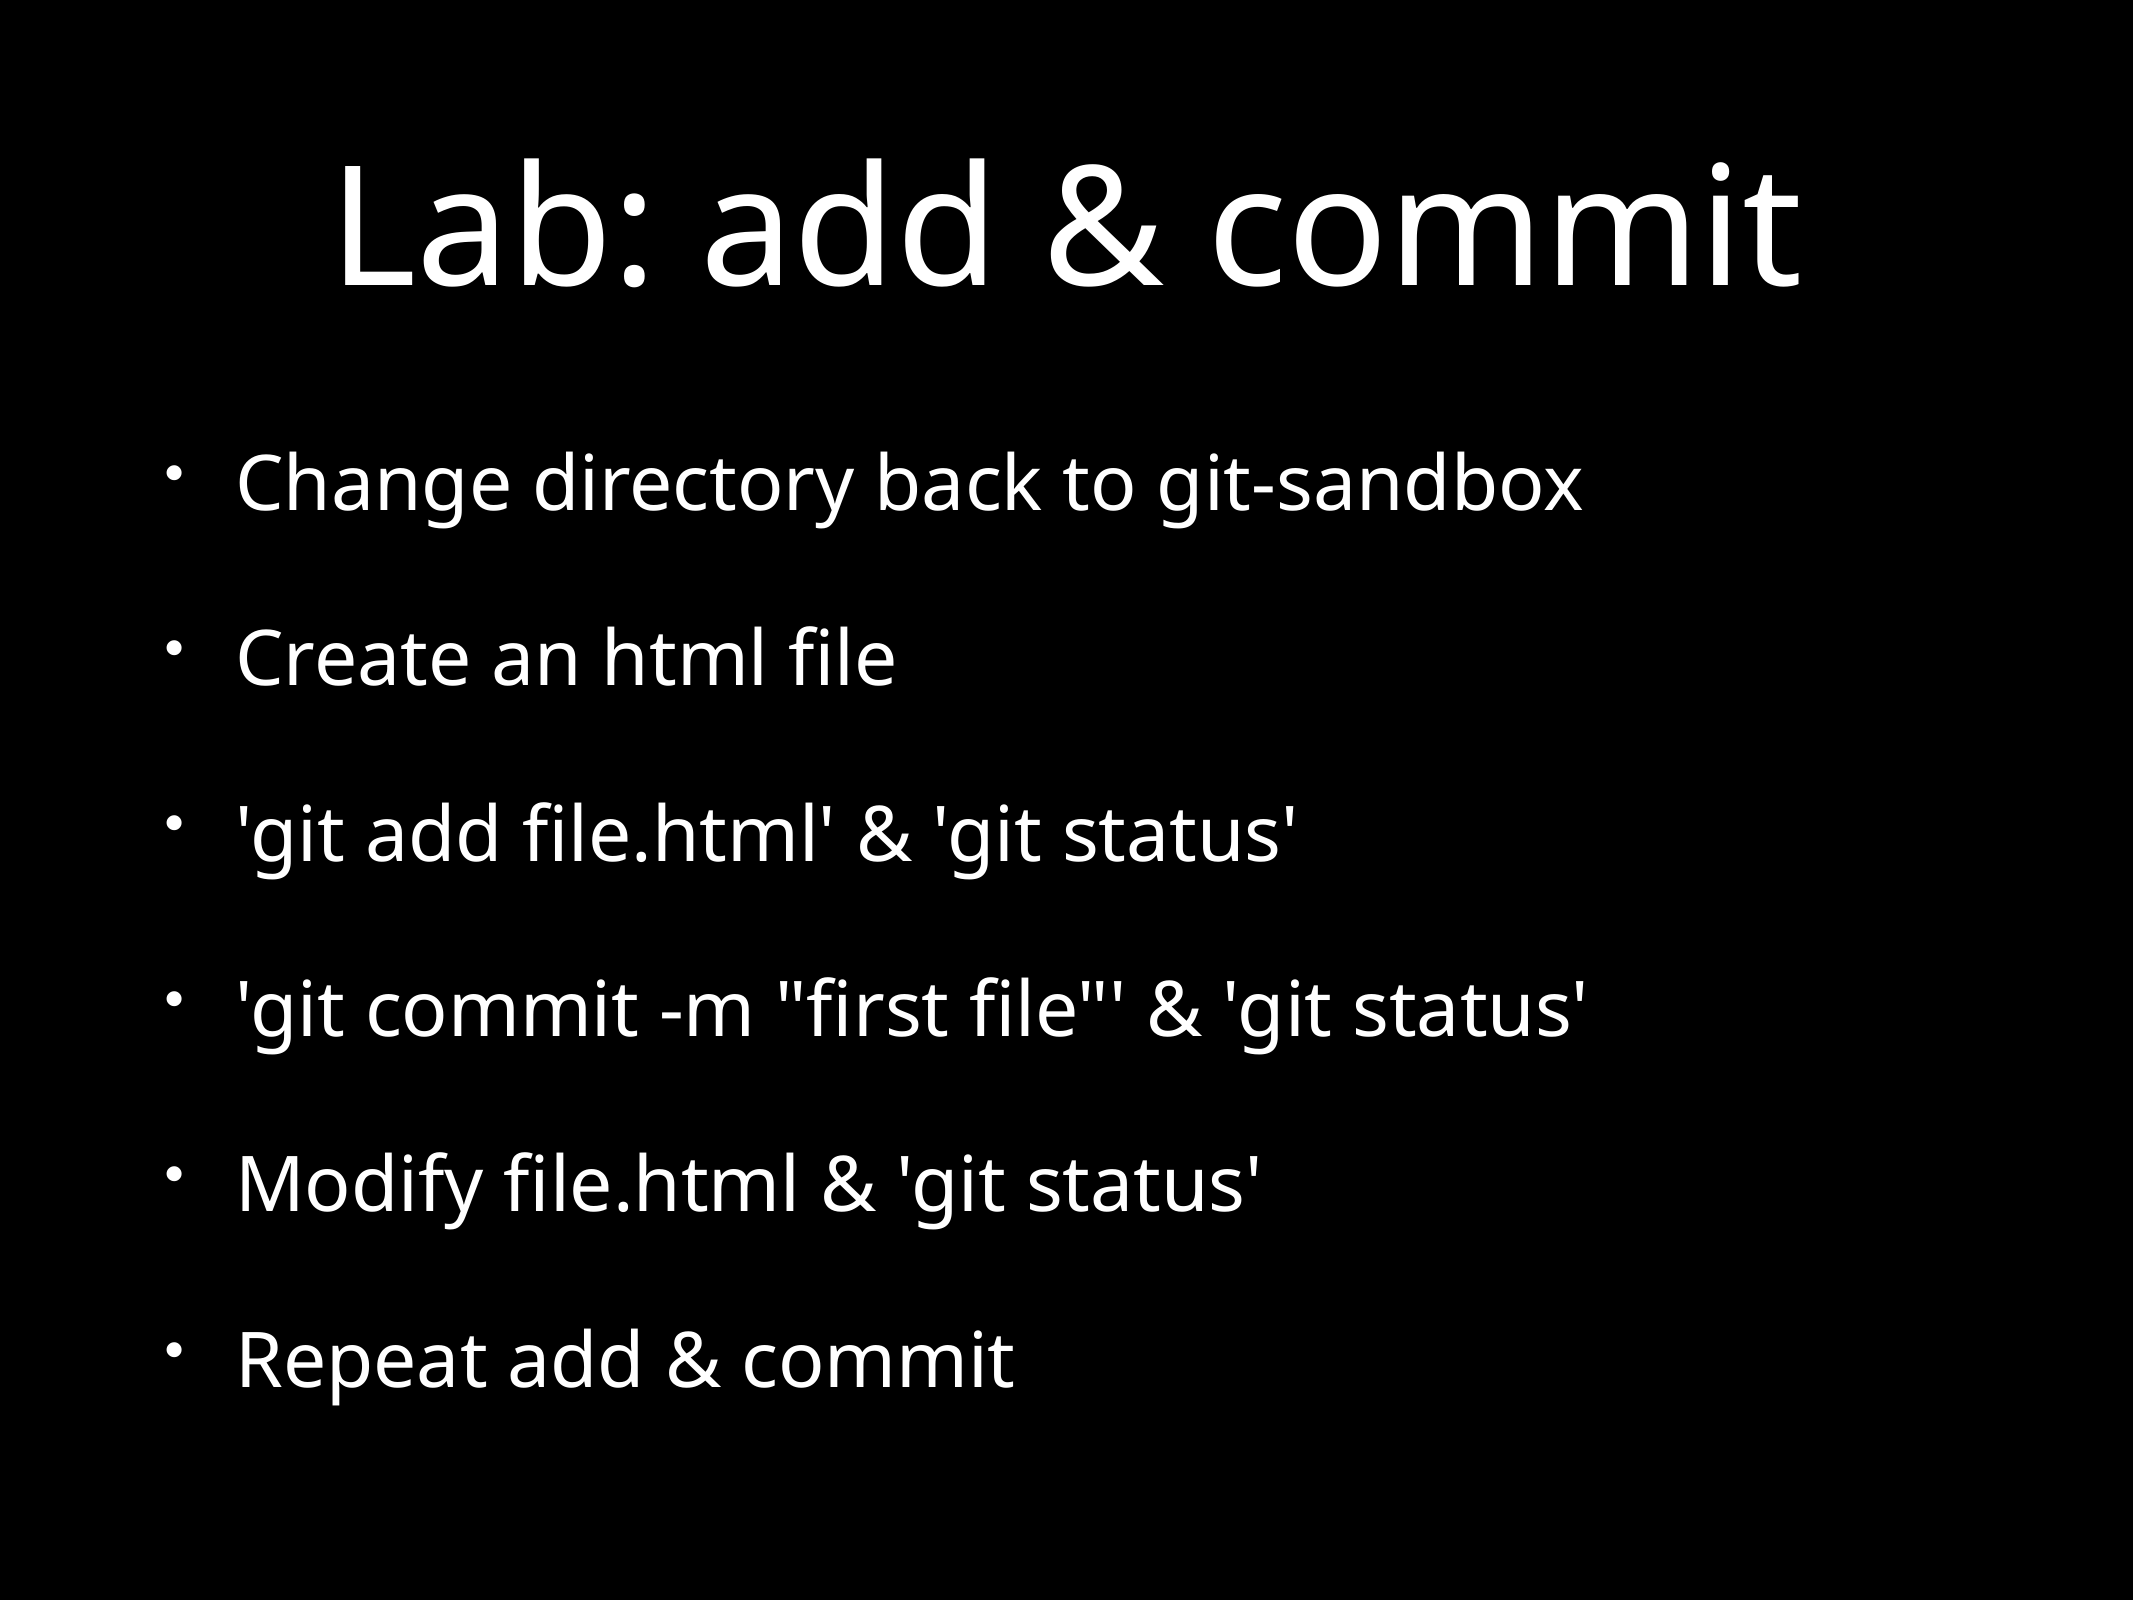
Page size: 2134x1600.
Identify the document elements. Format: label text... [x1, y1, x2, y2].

title Lab: add & commit [155, 41, 1978, 397]
list Change directory back to git-sandbox Create an html file 'git add file.html' & 'git status' 'git commit -m "first file"' & 'git status' Modify file.html & 'git status' Repeat add & commit [155, 424, 1978, 1439]
